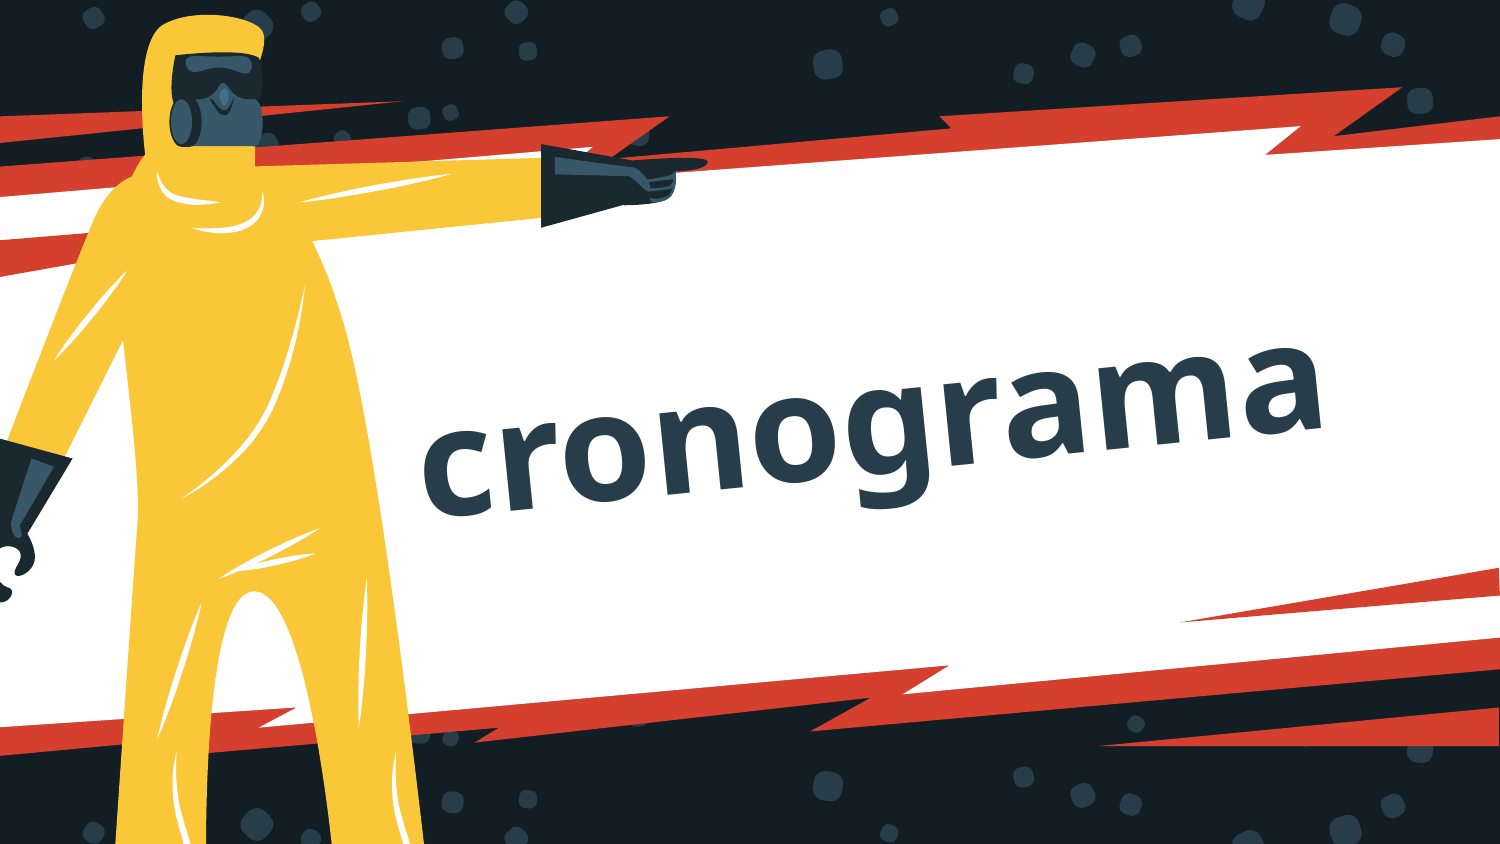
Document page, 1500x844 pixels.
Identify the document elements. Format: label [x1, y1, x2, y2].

text_box [713, 86, 1500, 757]
text_box [0, 14, 709, 844]
